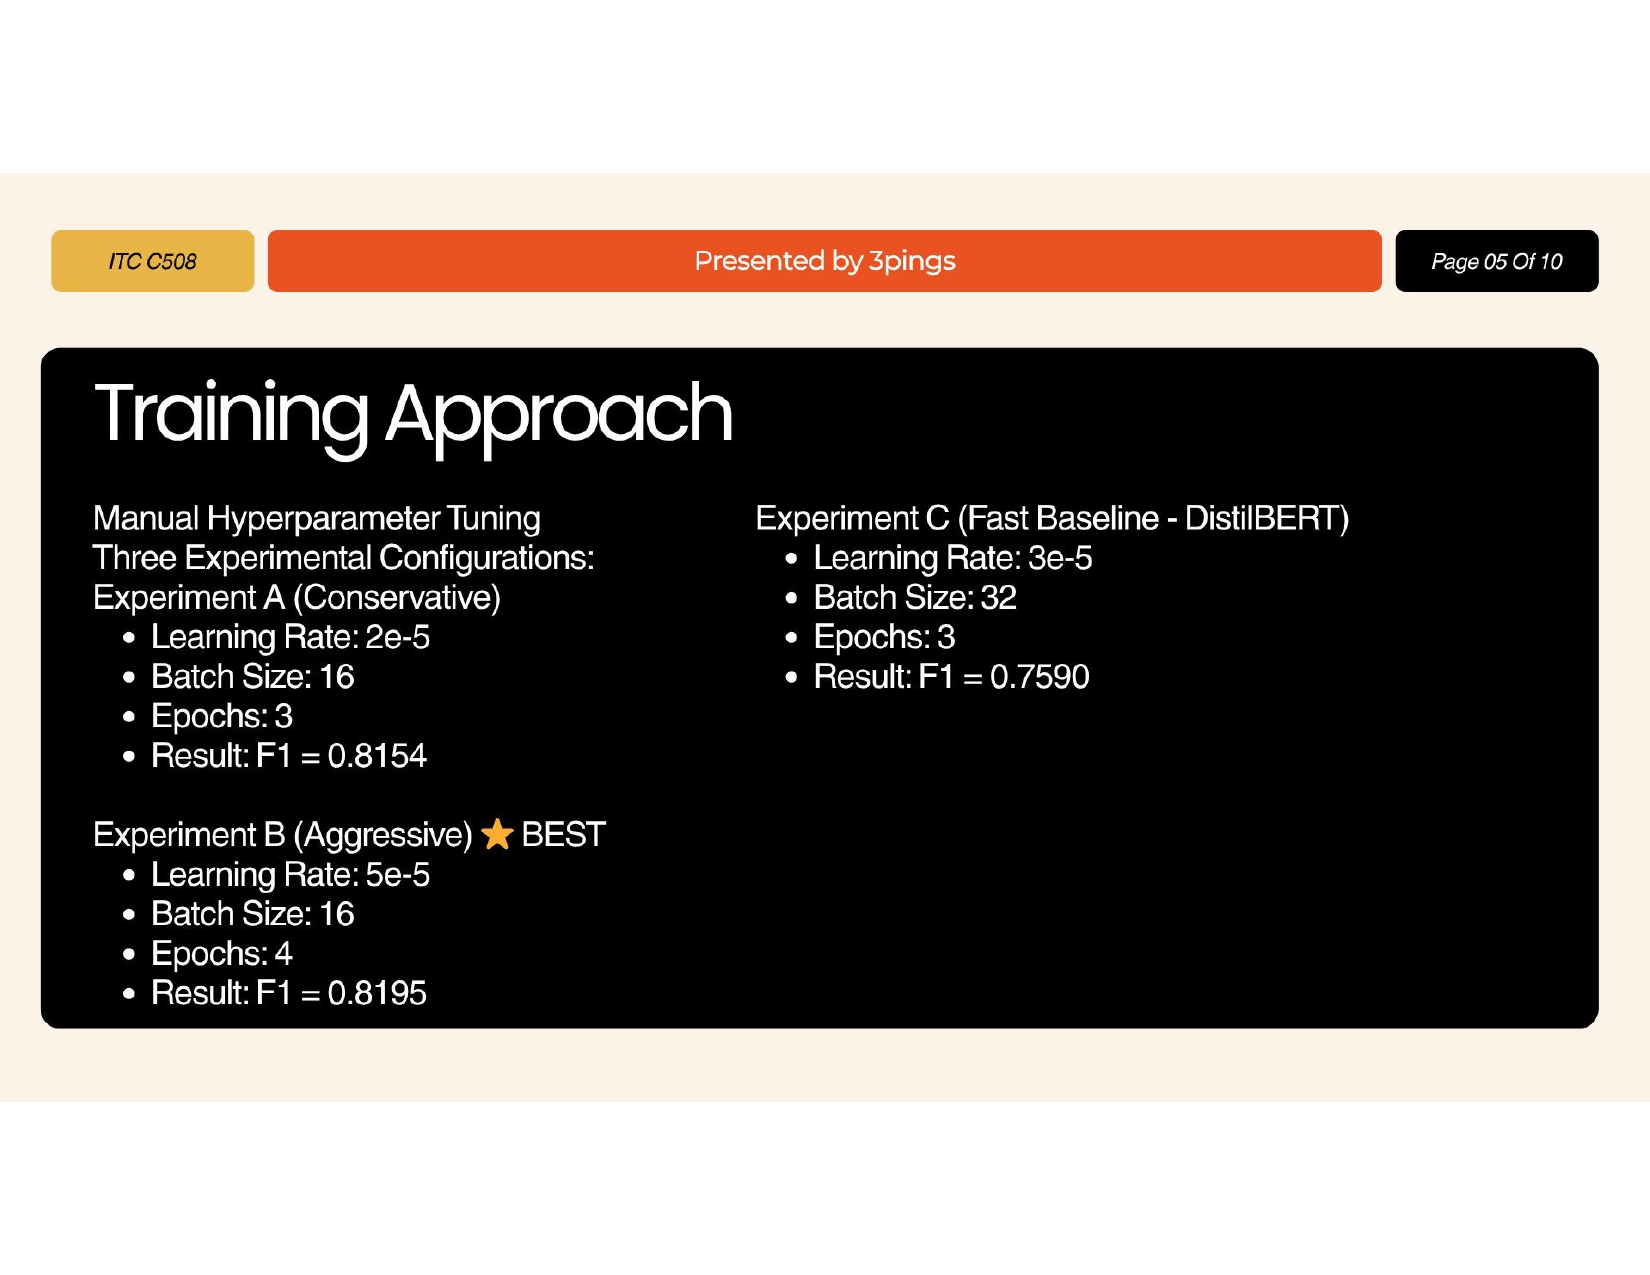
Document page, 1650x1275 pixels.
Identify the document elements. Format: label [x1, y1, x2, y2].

text_box [0, 173, 1650, 1102]
